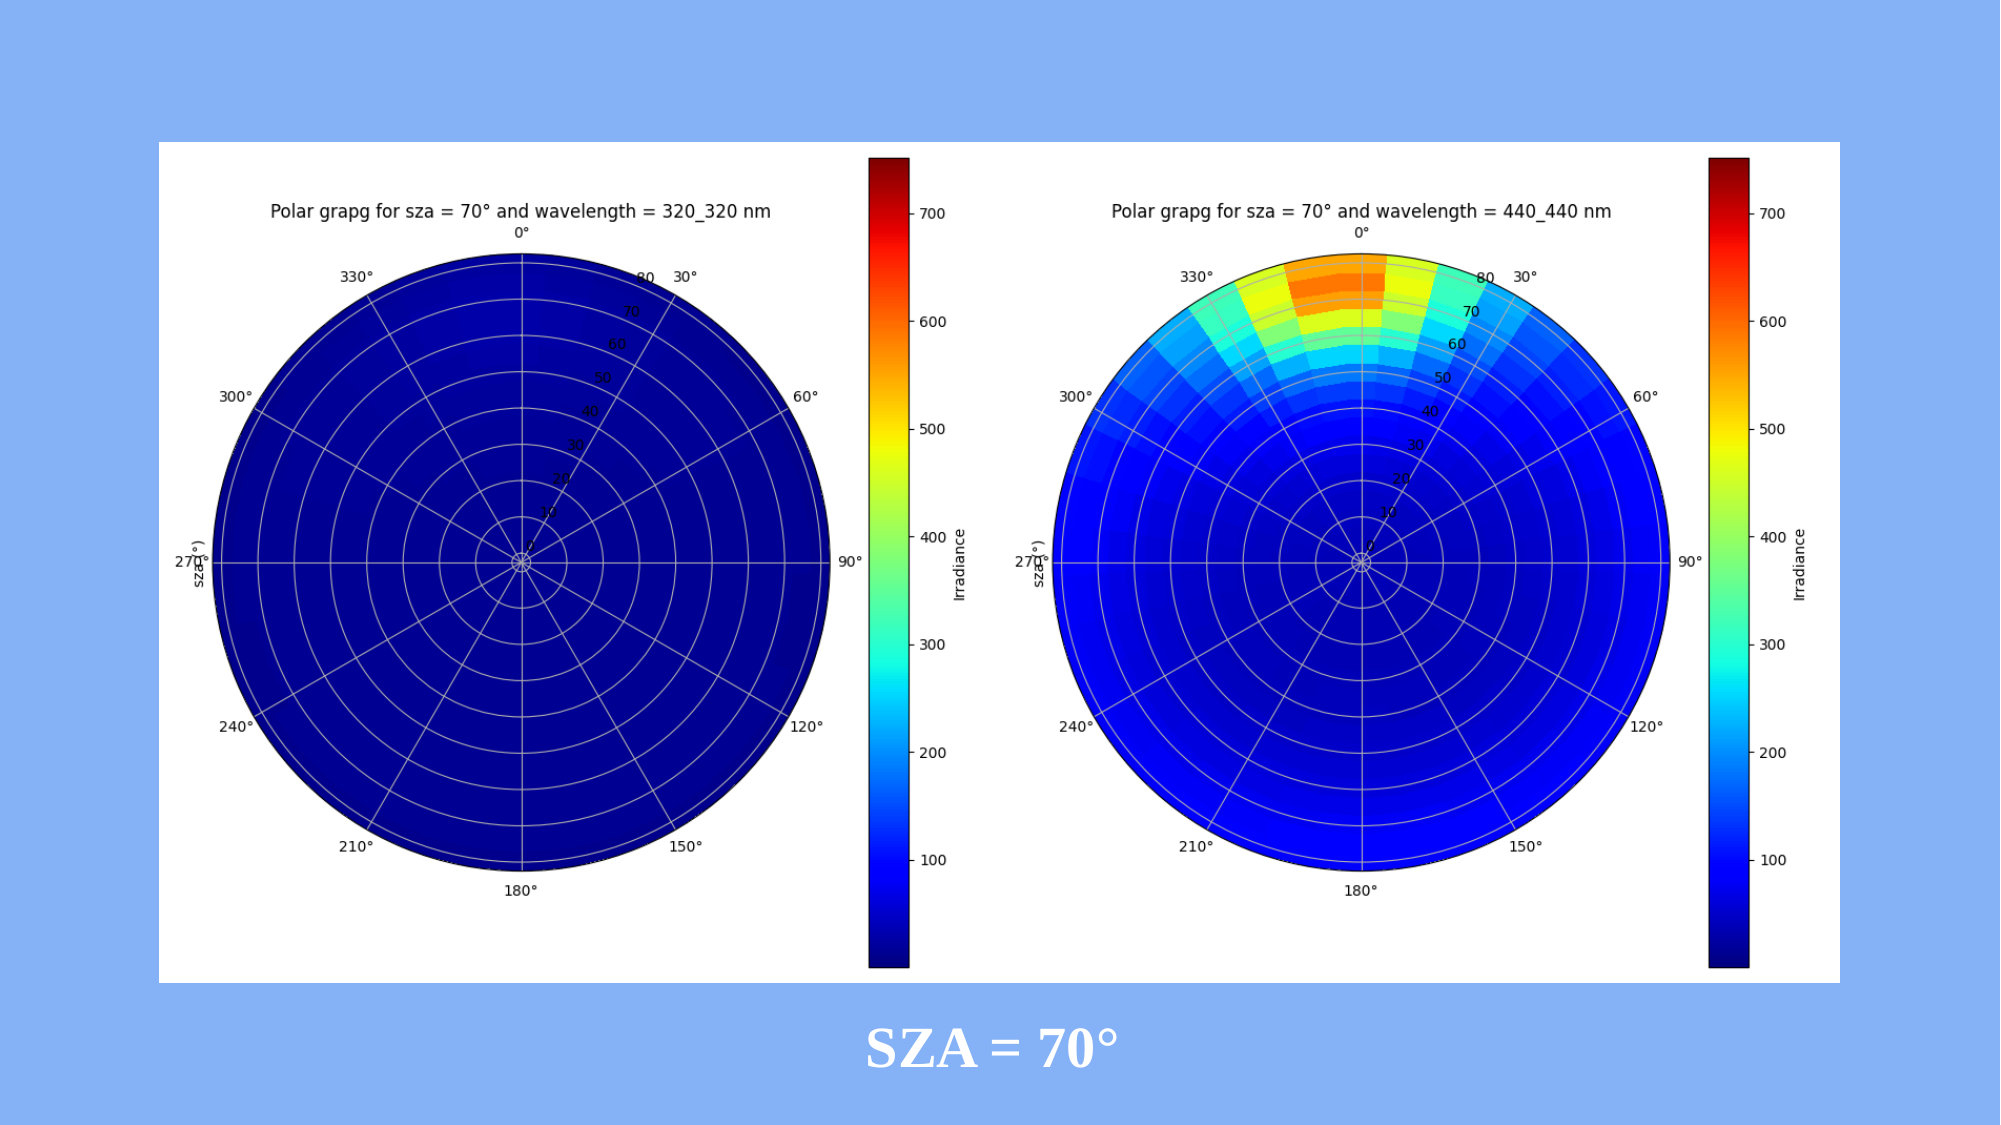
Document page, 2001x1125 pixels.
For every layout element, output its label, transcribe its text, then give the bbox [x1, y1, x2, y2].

picture [159, 142, 1840, 983]
text_box SZA = 70° [850, 1001, 1150, 1087]
